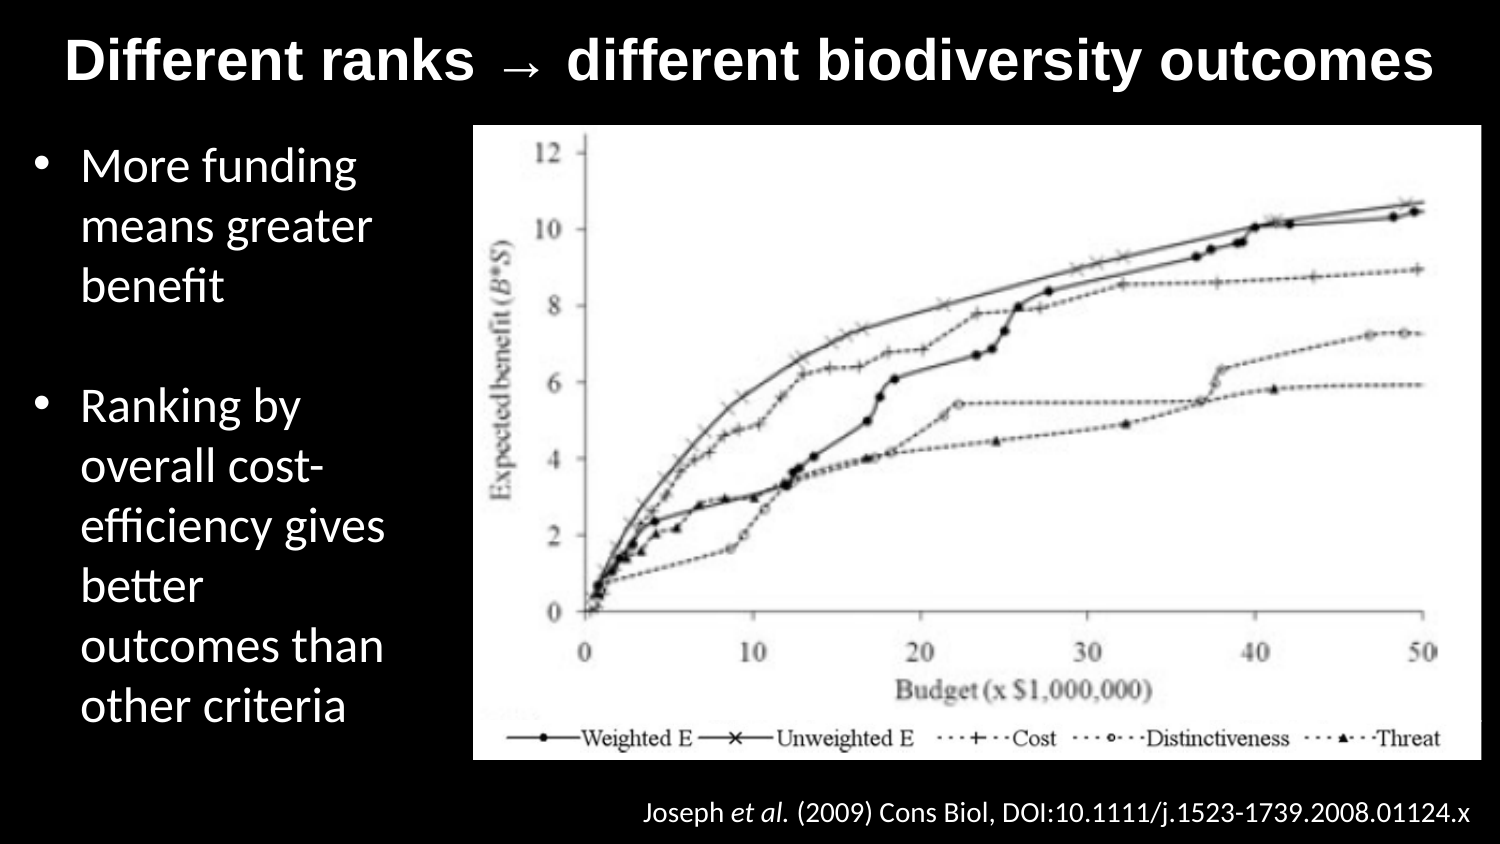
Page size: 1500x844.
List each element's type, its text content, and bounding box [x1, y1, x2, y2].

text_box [472, 124, 1482, 760]
text_box More funding means greater benefit Ranking by overall cost-efficiency gives better outcomes than other criteria [18, 125, 417, 740]
title Different ranks → different biodiversity outcomes [18, 7, 1482, 107]
text_box Joseph et al. (2009) Cons Biol, DOI:10.1111/j.1523-1739.2008.01124.x [628, 785, 1500, 836]
